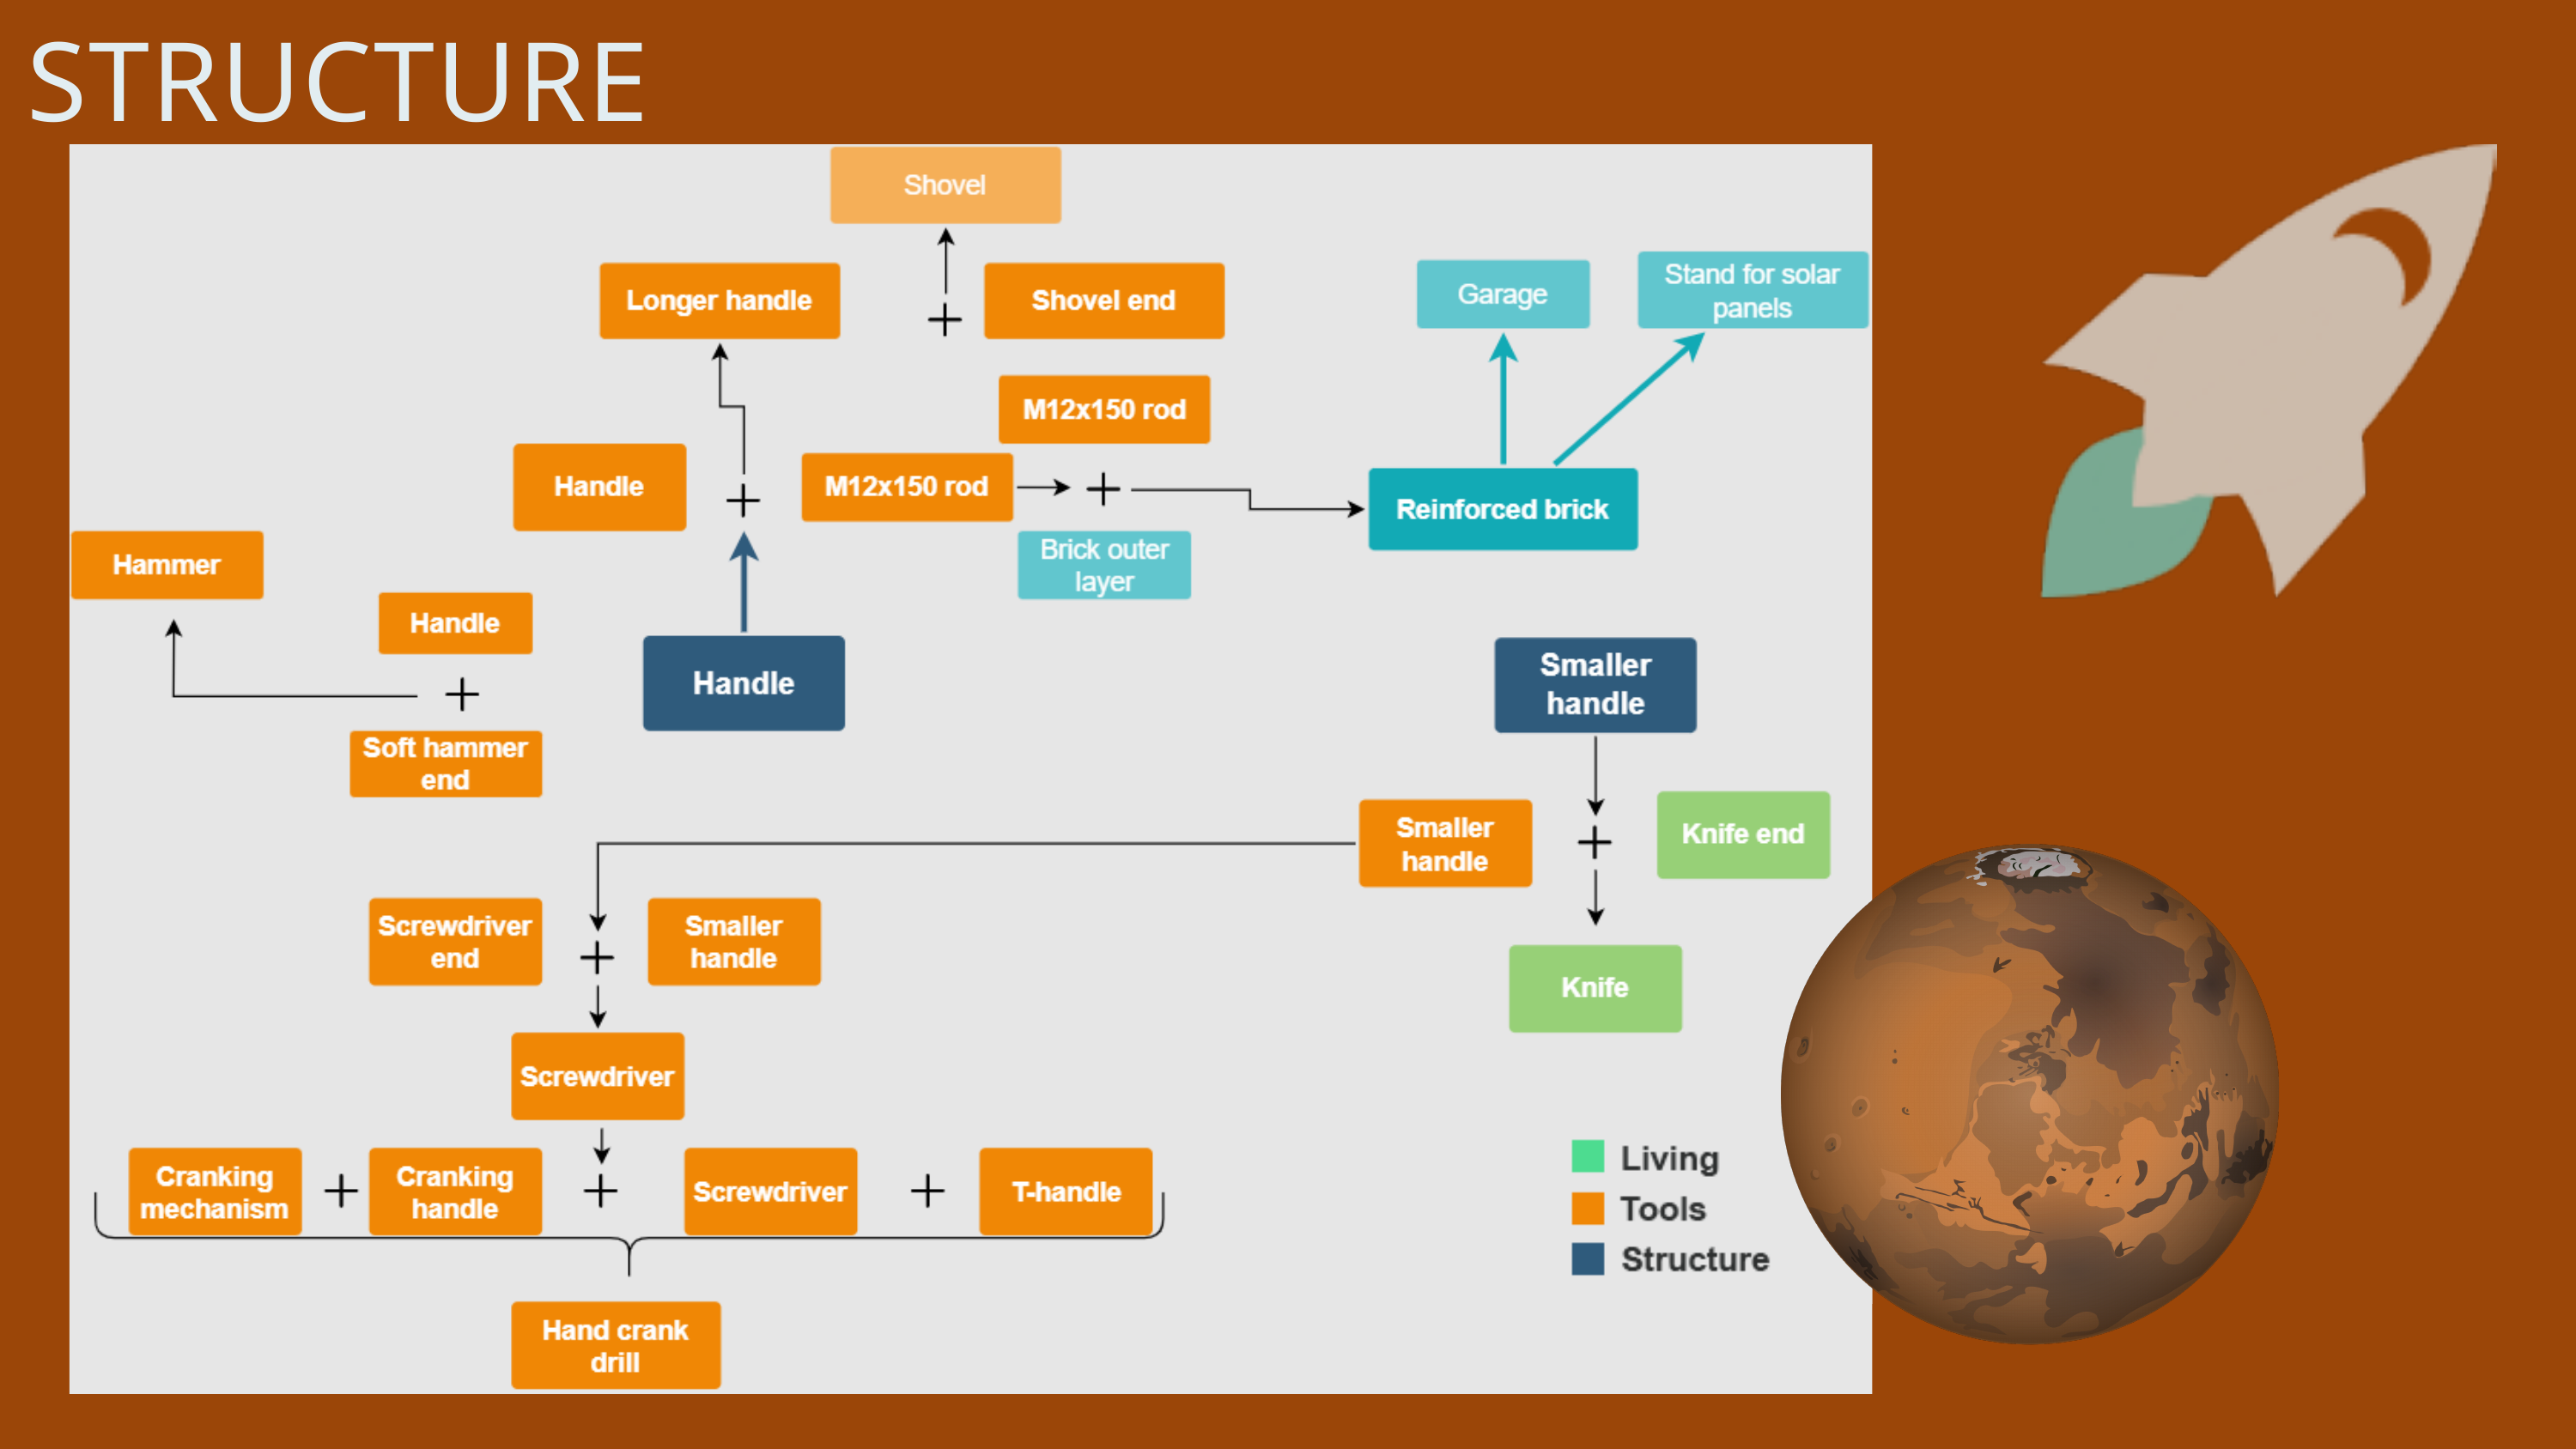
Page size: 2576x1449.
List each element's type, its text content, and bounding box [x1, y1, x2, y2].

text_box [1552, 1102, 1780, 1304]
text_box [1780, 833, 2280, 1413]
text_box [69, 144, 1873, 1394]
text_box [2030, 144, 2497, 612]
text_box STRUCTURE [27, 11, 1941, 144]
